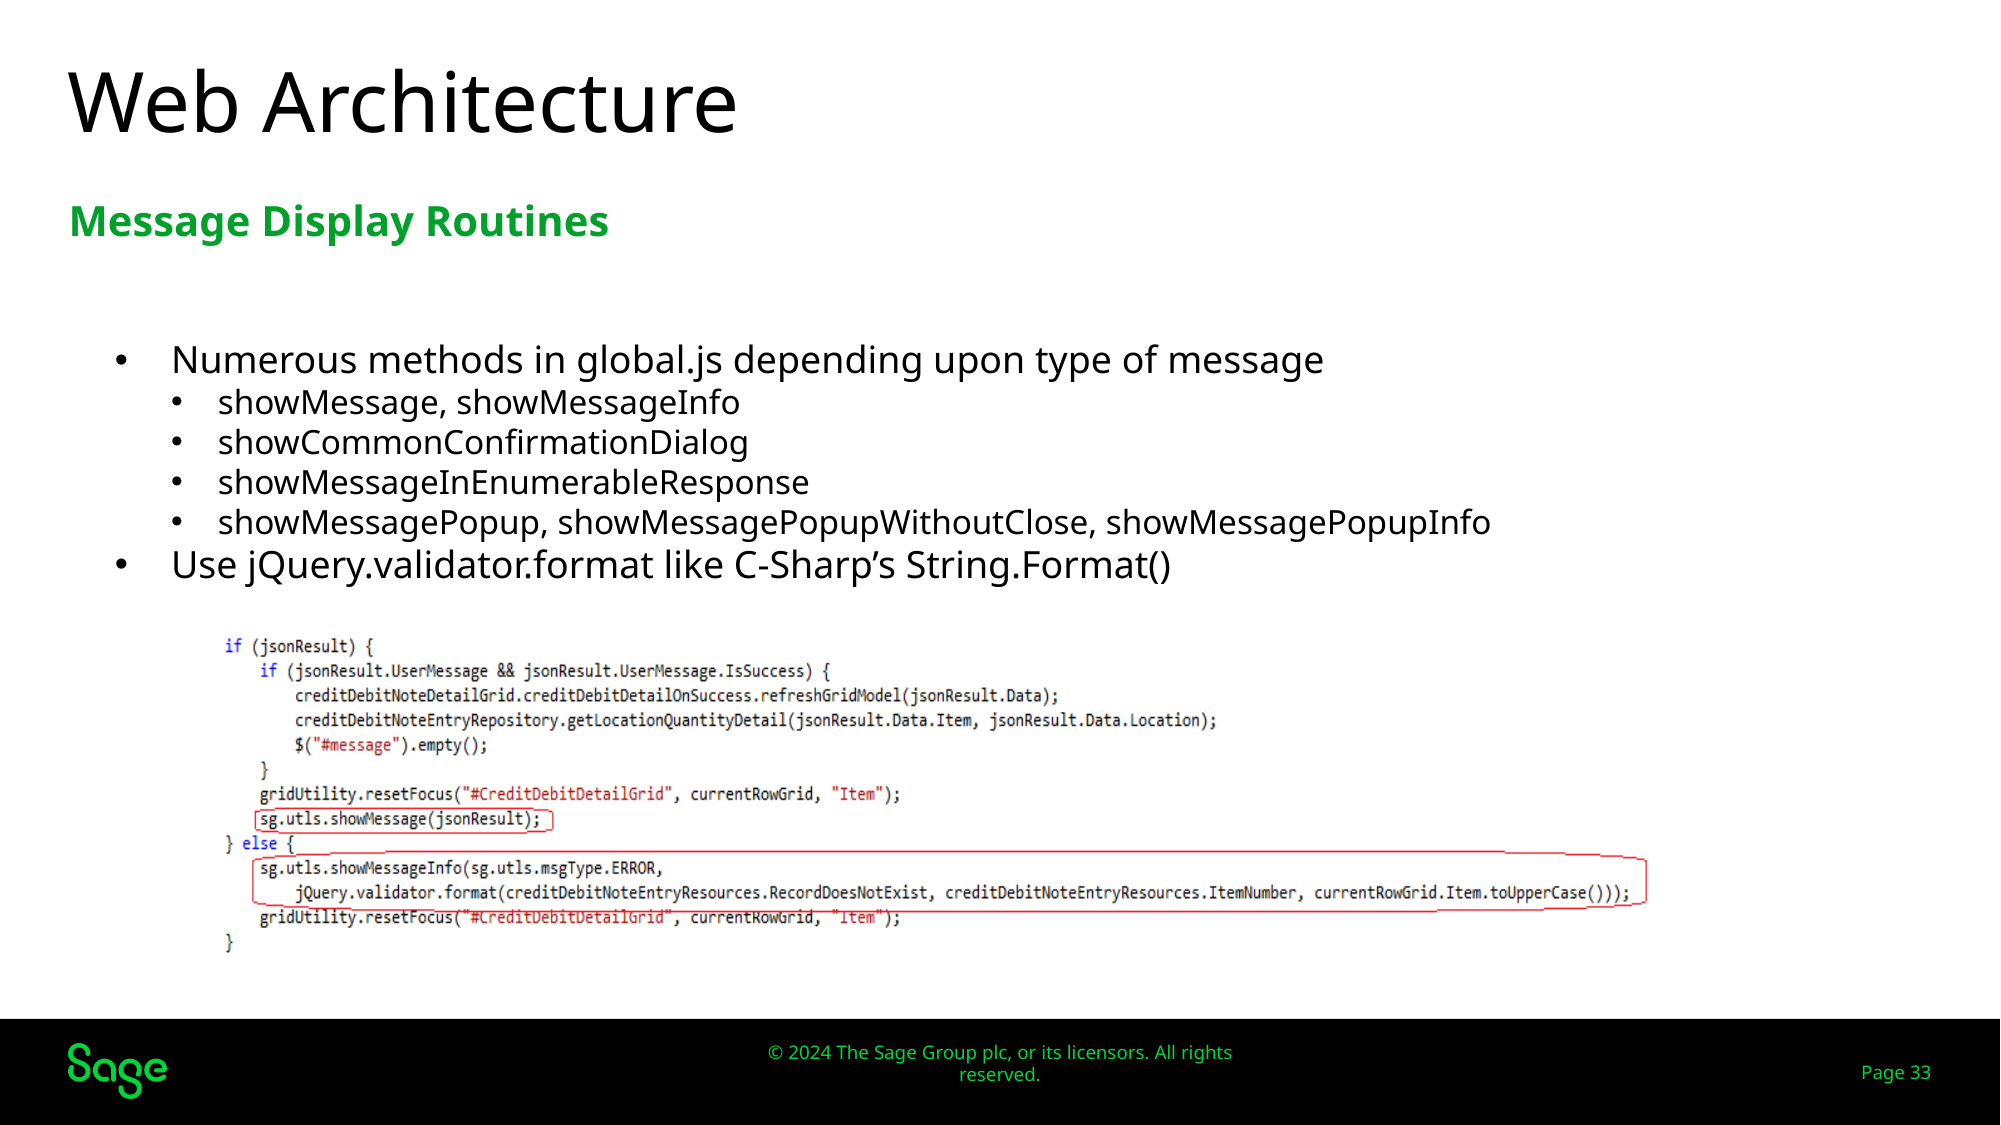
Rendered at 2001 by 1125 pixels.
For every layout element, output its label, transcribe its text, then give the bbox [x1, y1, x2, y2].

text_box Numerous methods in global.js depending upon type of message showMessage, showMessageInfo showCommonConfirmationDialog showMessageInEnumerableResponse showMessagePopup, showMessagePopupWithoutClose, showMessagePopupInfo Use jQuery.validator.format like C-Sharp’s String.Format() [100, 329, 1963, 634]
picture [221, 634, 1662, 988]
slide_number Page 33 [1809, 1043, 1947, 1104]
list Message Display Routines [68, 186, 1930, 259]
picture [68, 1043, 167, 1099]
title Web Architecture [67, 49, 1930, 147]
